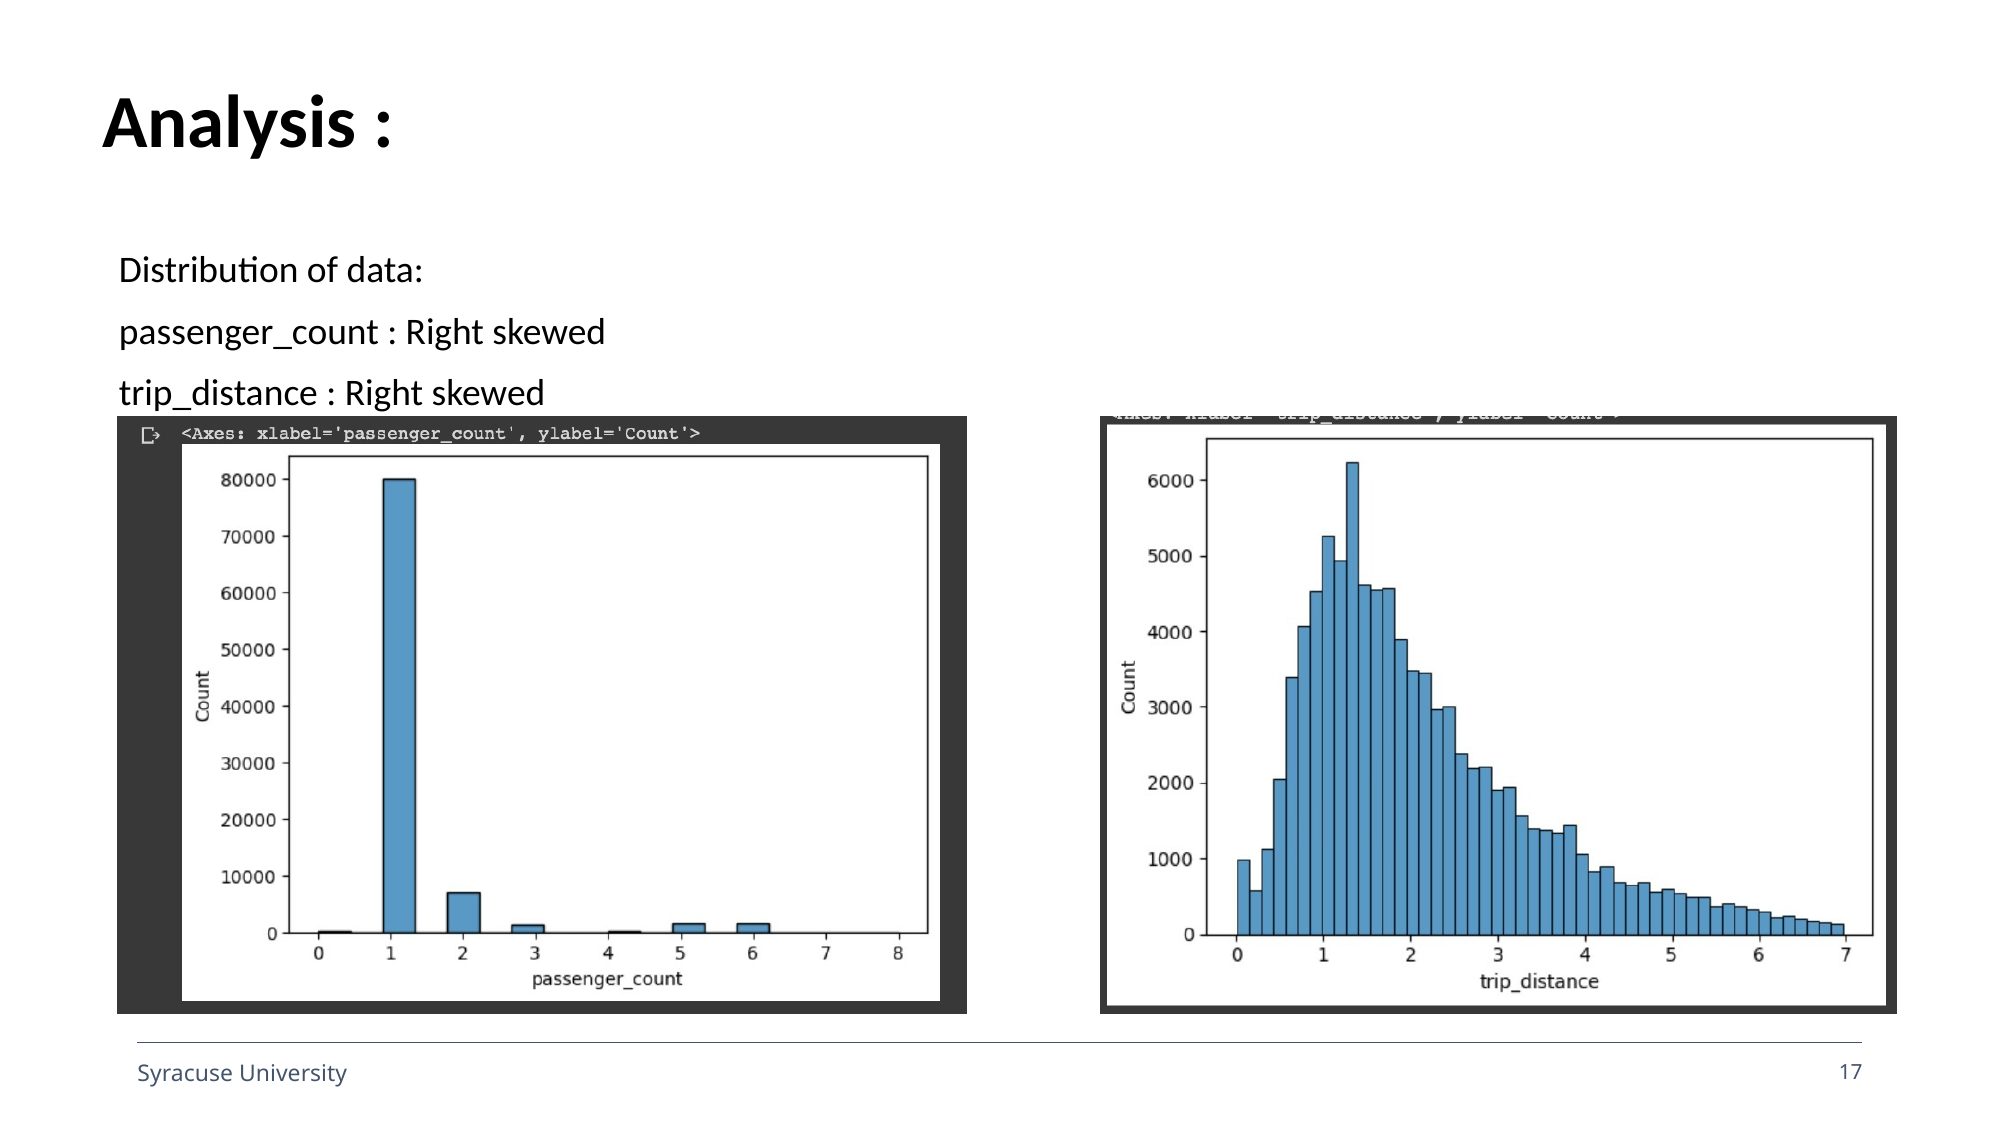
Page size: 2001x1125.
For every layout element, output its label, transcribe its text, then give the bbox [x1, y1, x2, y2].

picture [117, 416, 967, 1014]
picture [1100, 416, 1897, 1014]
list Distribution of data: passenger_count : Right skewed trip_distance : Right skewed [103, 167, 1813, 1014]
title Analysis : [87, 88, 1829, 248]
